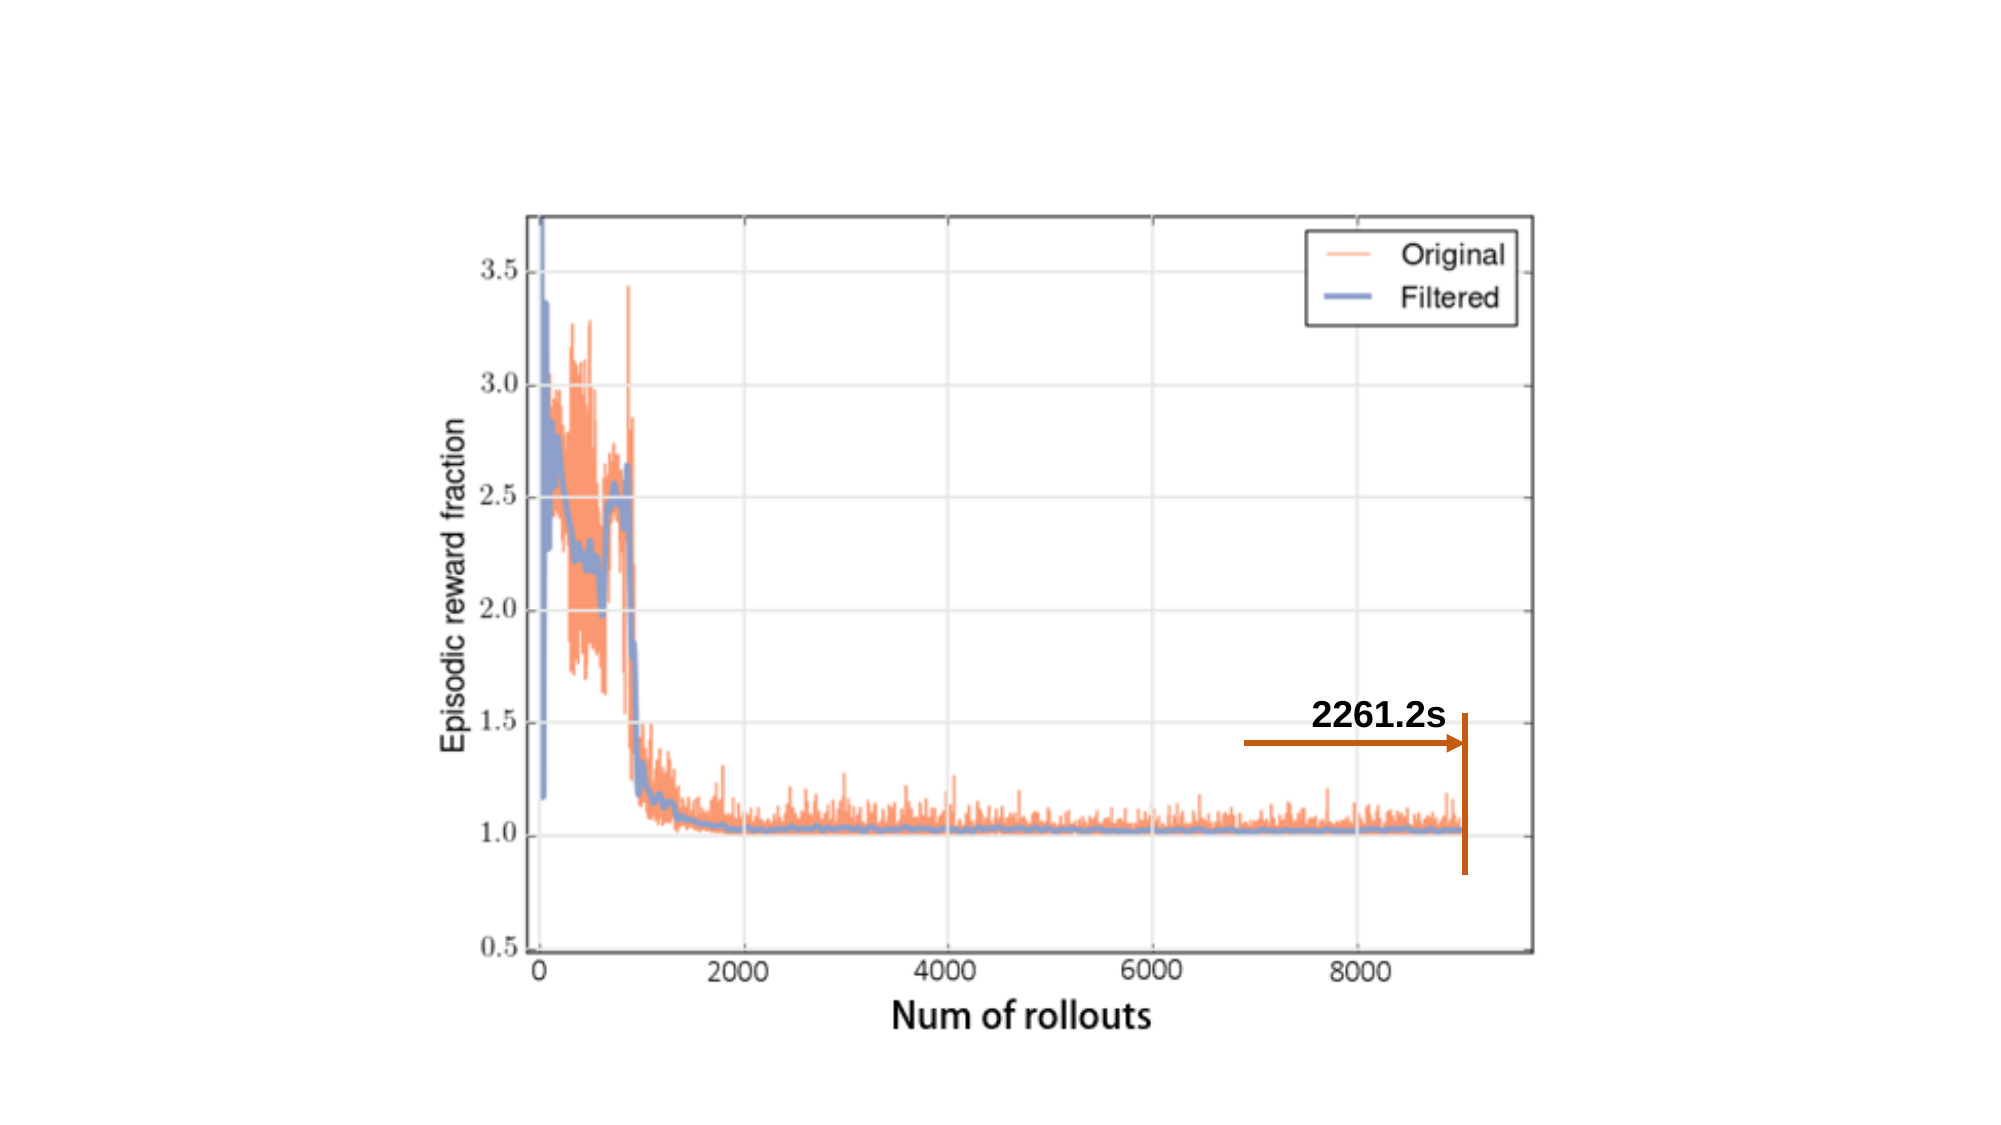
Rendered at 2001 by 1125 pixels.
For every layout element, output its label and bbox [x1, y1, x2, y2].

text_box [430, 170, 1570, 1048]
